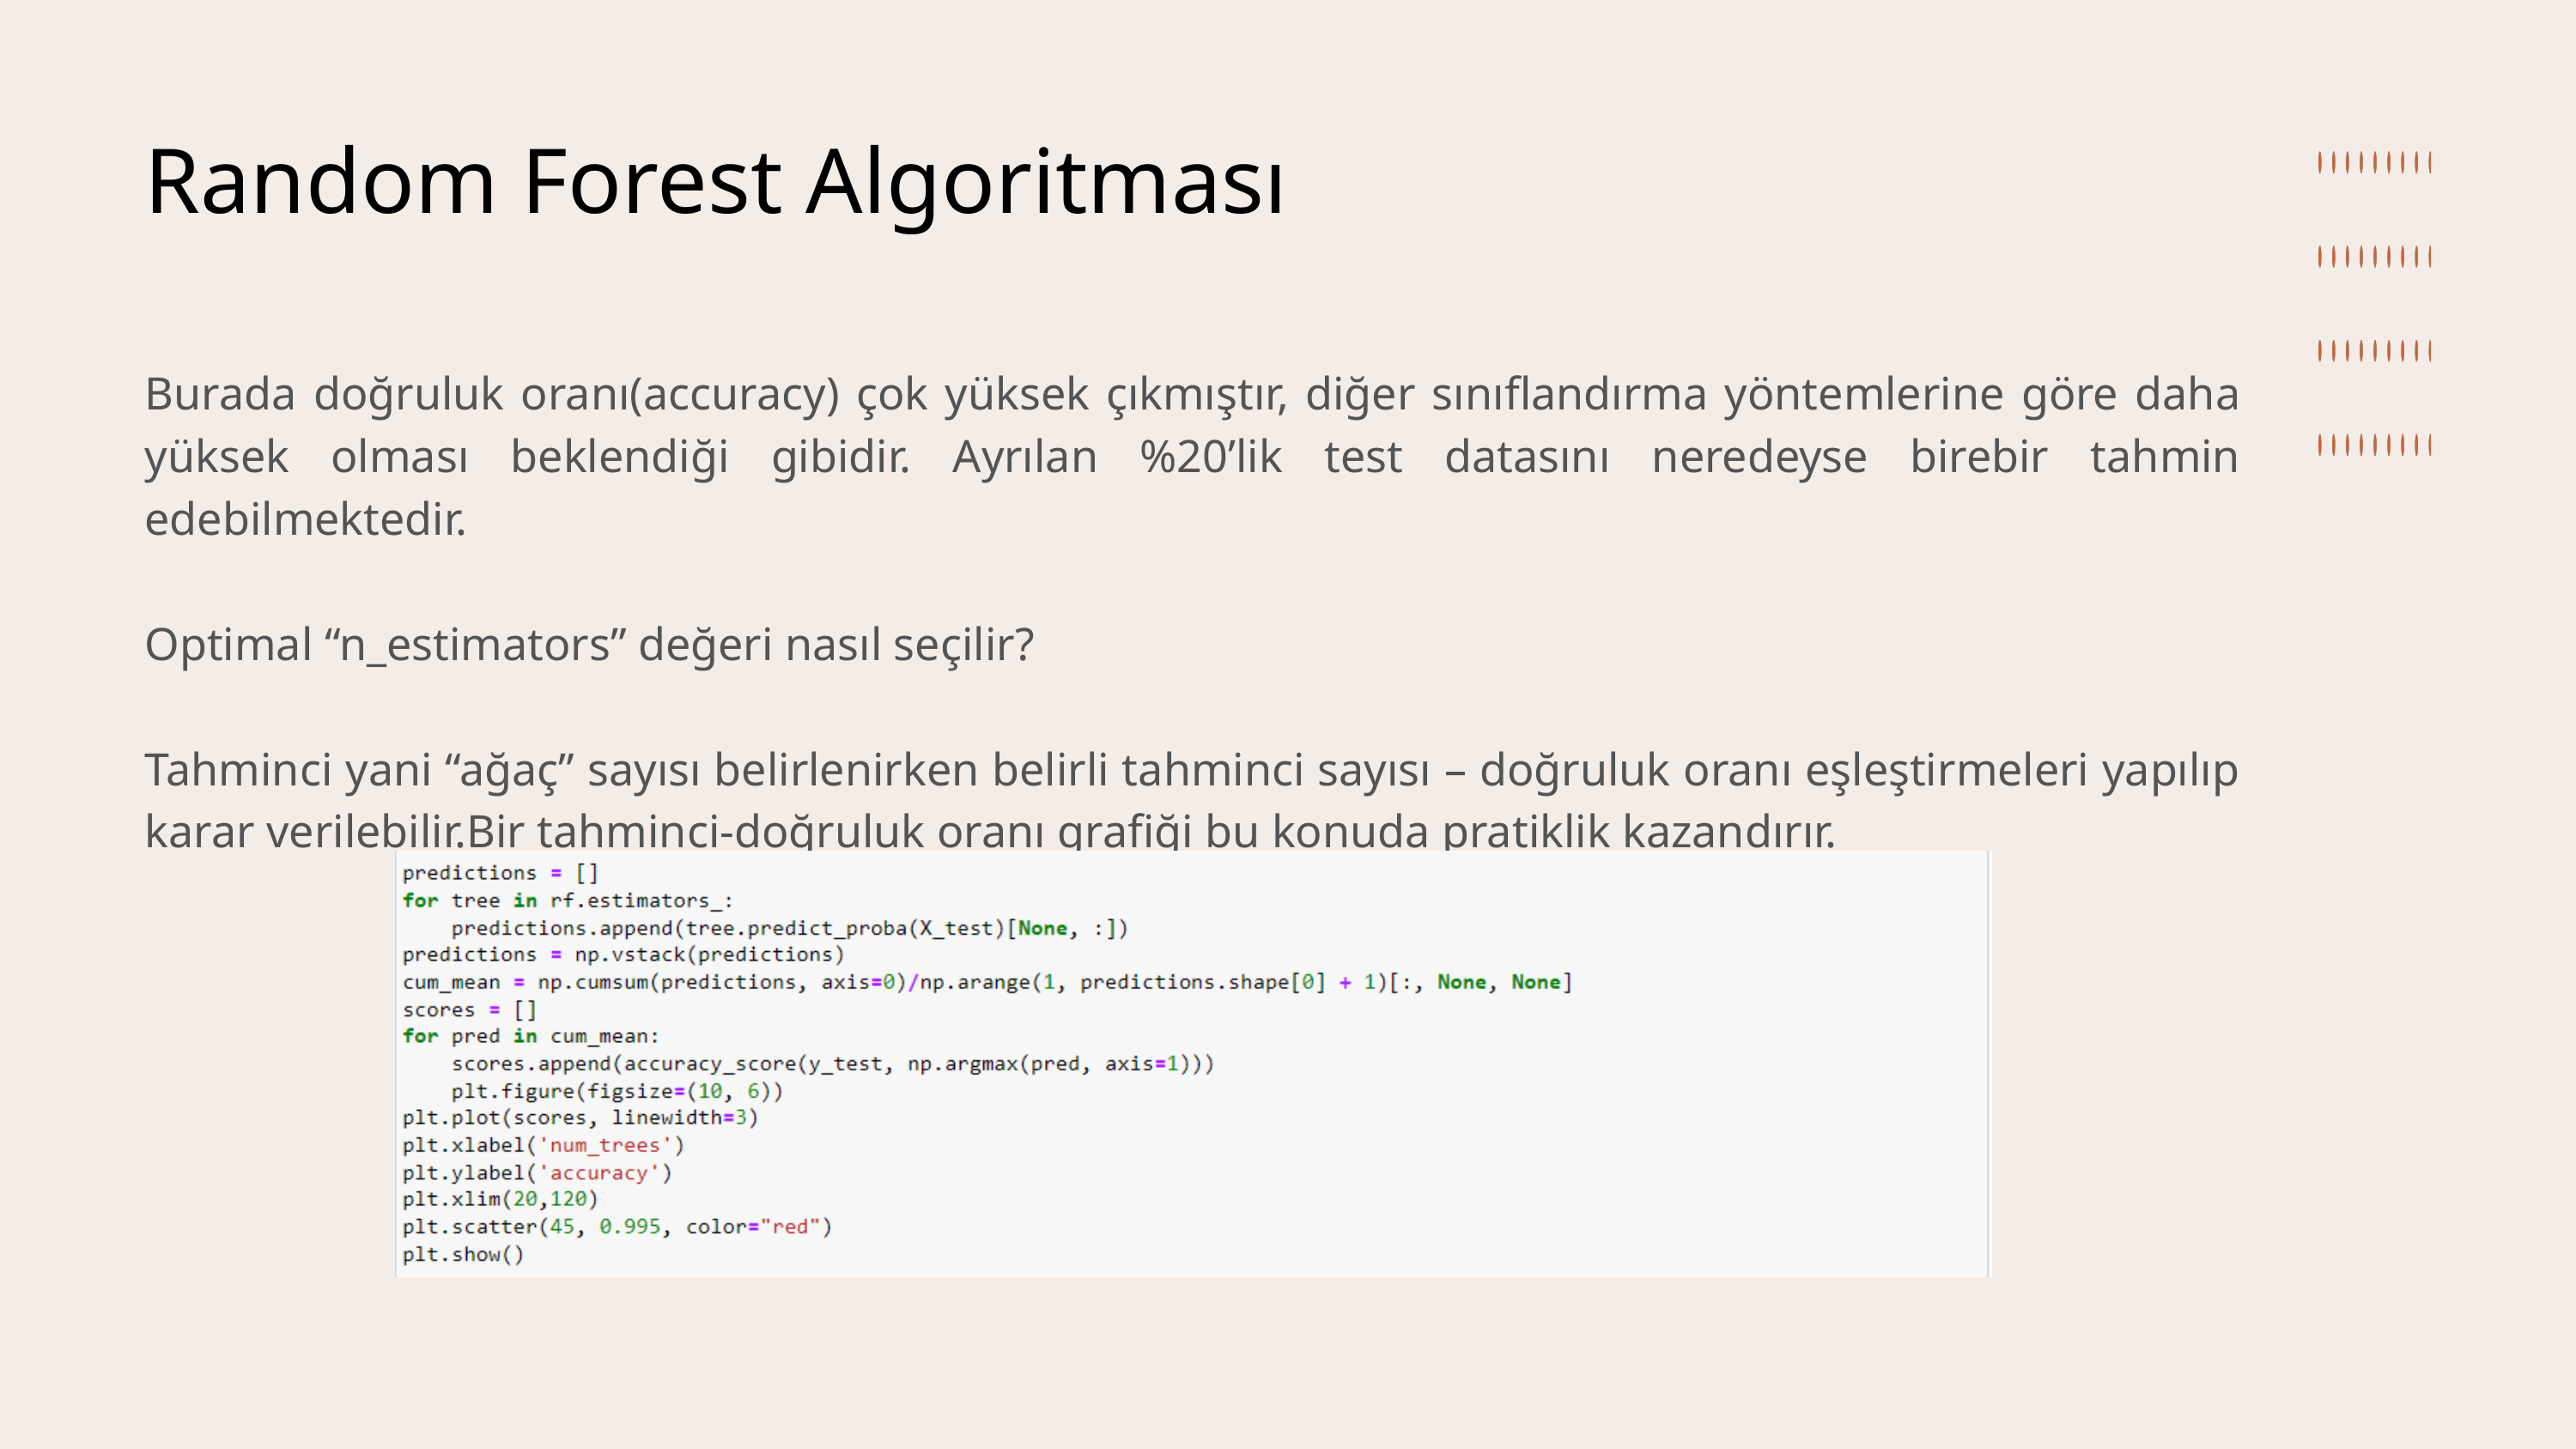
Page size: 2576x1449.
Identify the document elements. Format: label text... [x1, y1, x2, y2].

text_box Burada doğruluk oranı(accuracy) çok yüksek çıkmıştır, diğer sınıflandırma yöntemlerine göre daha yüksek olması beklendiği gibidir. Ayrılan %20’lik test datasını neredeyse birebir tahmin edebilmektedir. Optimal “n_estimators” değeri nasıl seçilir? Tahminci yani “ağaç” sayısı belirlenirken belirli tahminci sayısı – doğruluk oranı eşleştirmeleri yapılıp karar verilebilir.Bir tahminci-doğruluk oranı grafiği bu konuda pratiklik kazandırır. [144, 294, 2243, 1045]
text_box [2318, 145, 2432, 457]
text_box [395, 851, 1992, 1277]
text_box Random Forest Algoritması [144, 106, 1941, 232]
